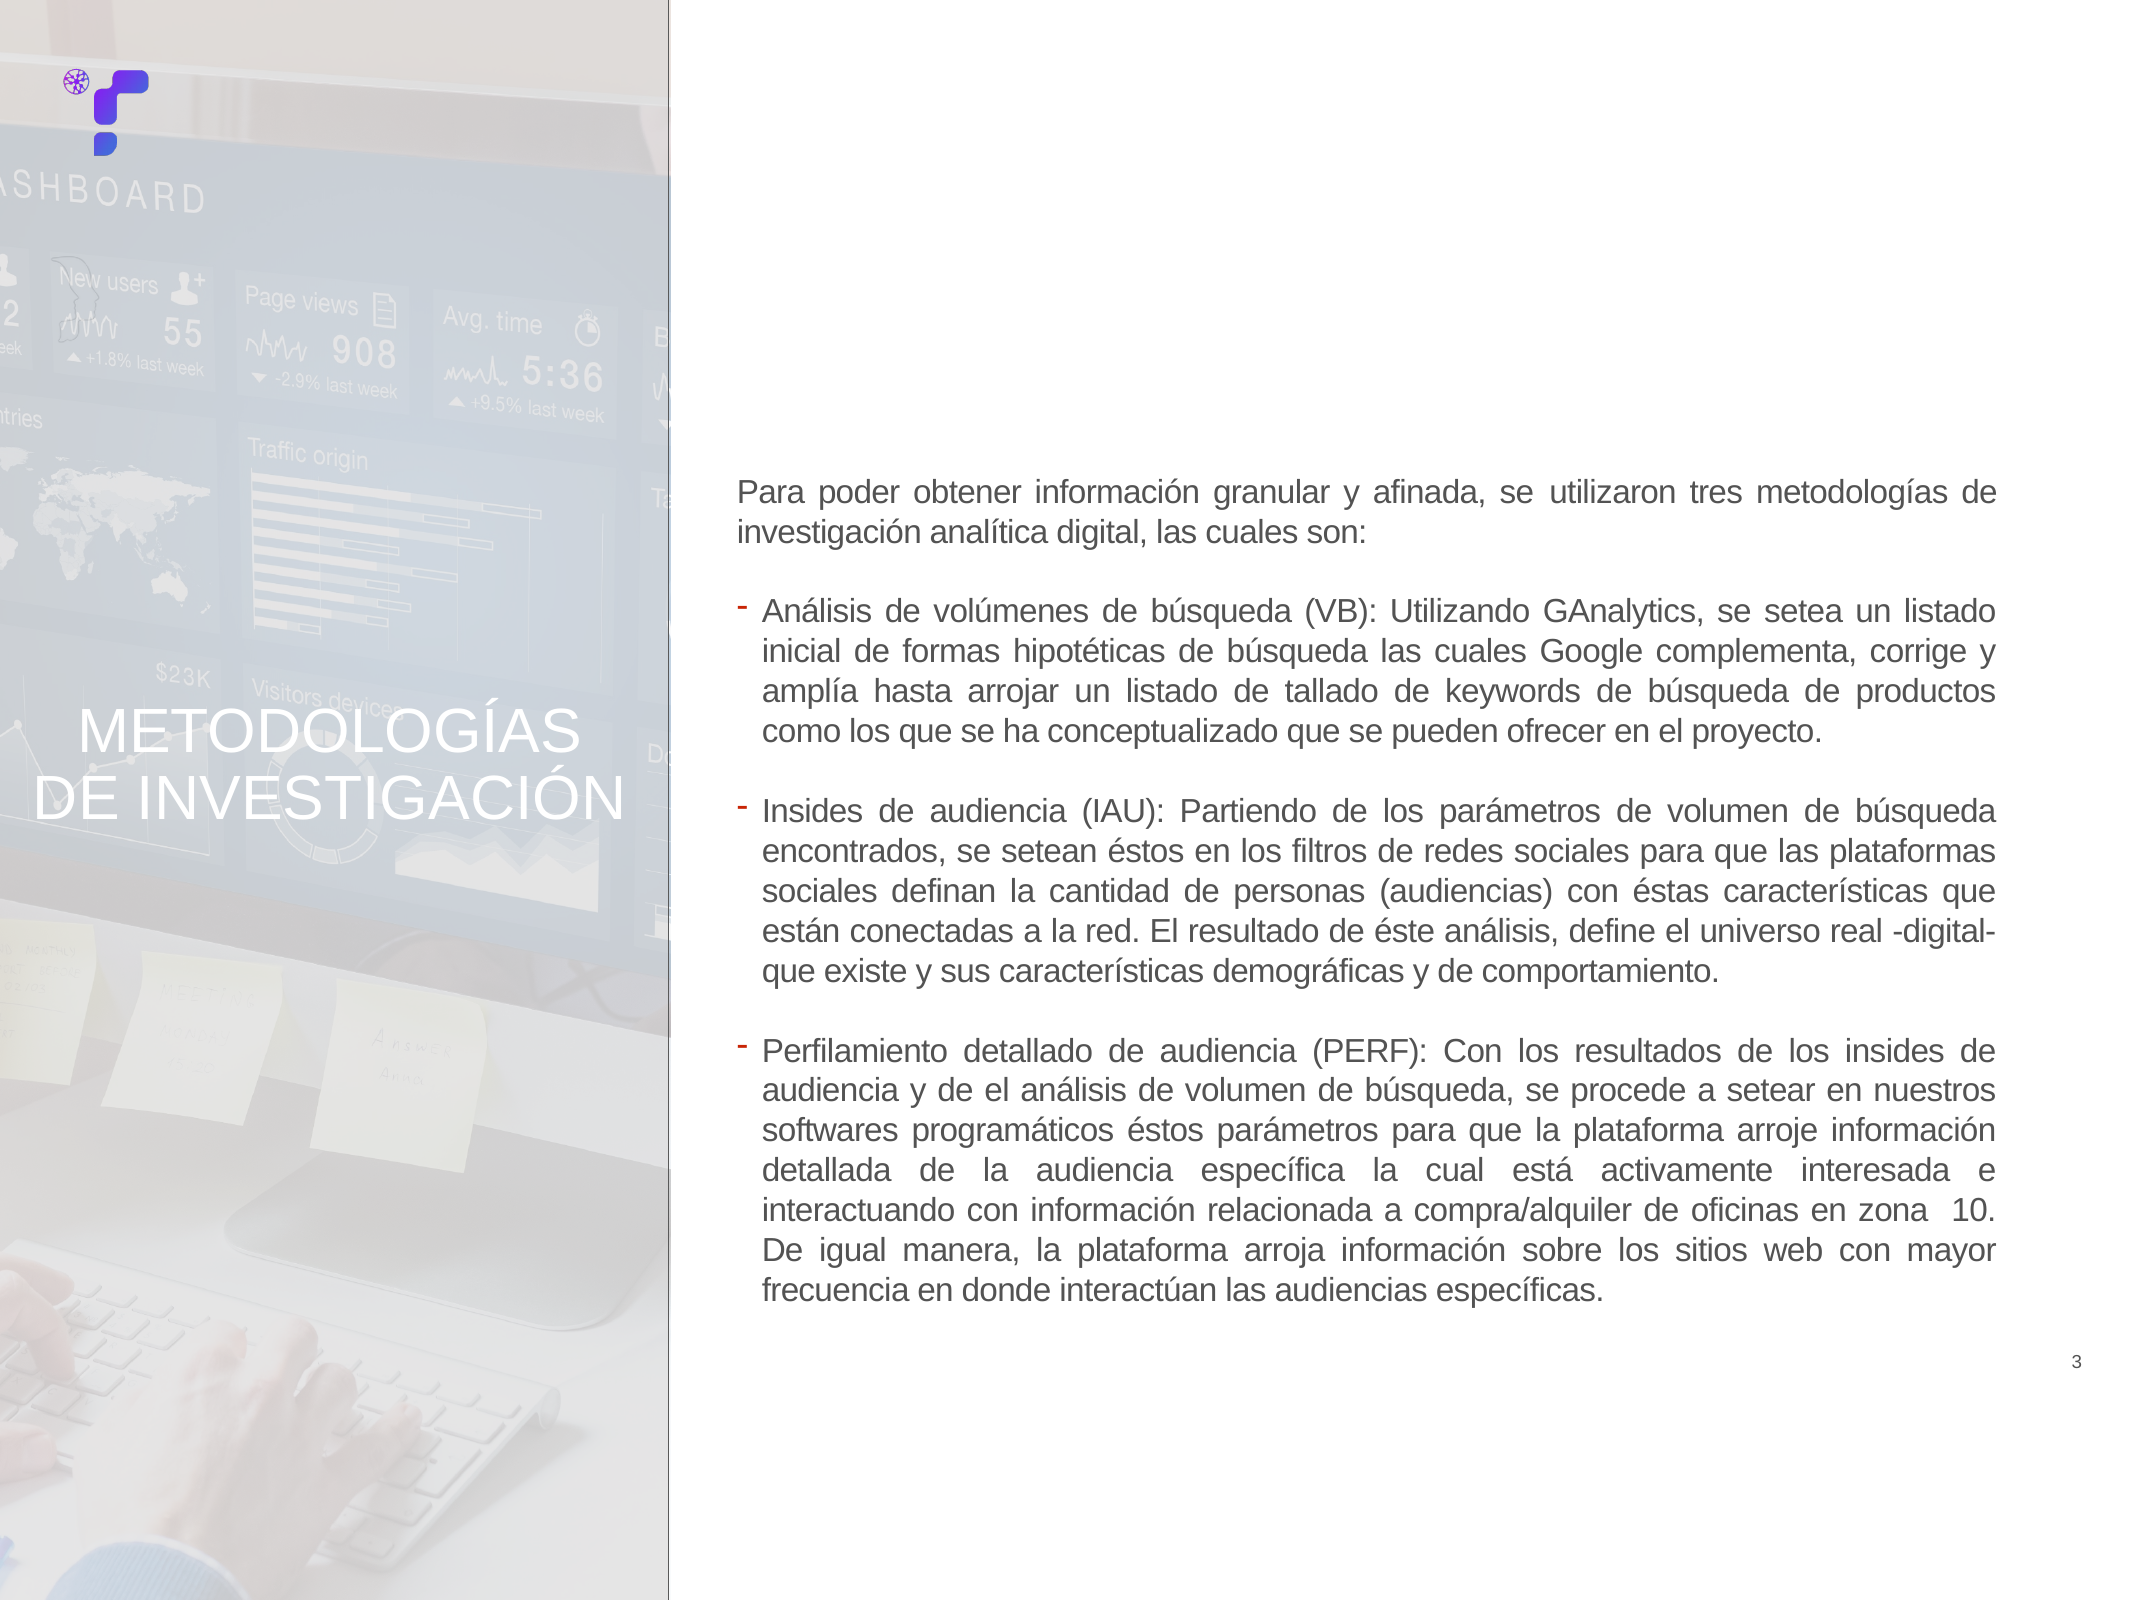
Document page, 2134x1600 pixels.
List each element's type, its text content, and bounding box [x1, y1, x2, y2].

slide_number 3 [2063, 1343, 2090, 1600]
picture [0, 0, 671, 1600]
text_box Para poder obtener información granular y afinada, se utilizaron tres metodologías de investigación analítica digital, las cuales son: Análisis de volúmenes de búsqueda (VB): Utilizando GAnalytics, se setea un listado inicial de formas hipotéticas de búsqueda las cuales Google complementa, corrige y amplía hasta arrojar un listado de tallado de keywords de búsqueda de productos como los que se ha conceptualizado que se pueden ofrecer en el proyecto. Insides de audiencia (IAU): Partiendo de los parámetros de volumen de búsqueda encontrados, se setean éstos en los filtros de redes sociales para que las plataformas sociales definan la cantidad de personas (audiencias) con éstas características que están conectadas a la red. El resultado de éste análisis, define el universo real -digital- que existe y sus características demográficas y de comportamiento. Perfilamiento detallado de audiencia (PERF): Con los resultados de los insides de audiencia y de el análisis de volumen de búsqueda, se procede a setear en nuestros softwares programáticos éstos parámetros para que la plataforma arroje información detallada de la audiencia específica la cual está activamente interesada e interactuando con información relacionada a compra/alquiler de oficinas en zona 10. De igual manera, la plataforma arroja información sobre los sitios web con mayor frecuencia en donde interactúan las audiencias específicas. [730, 463, 2005, 1315]
